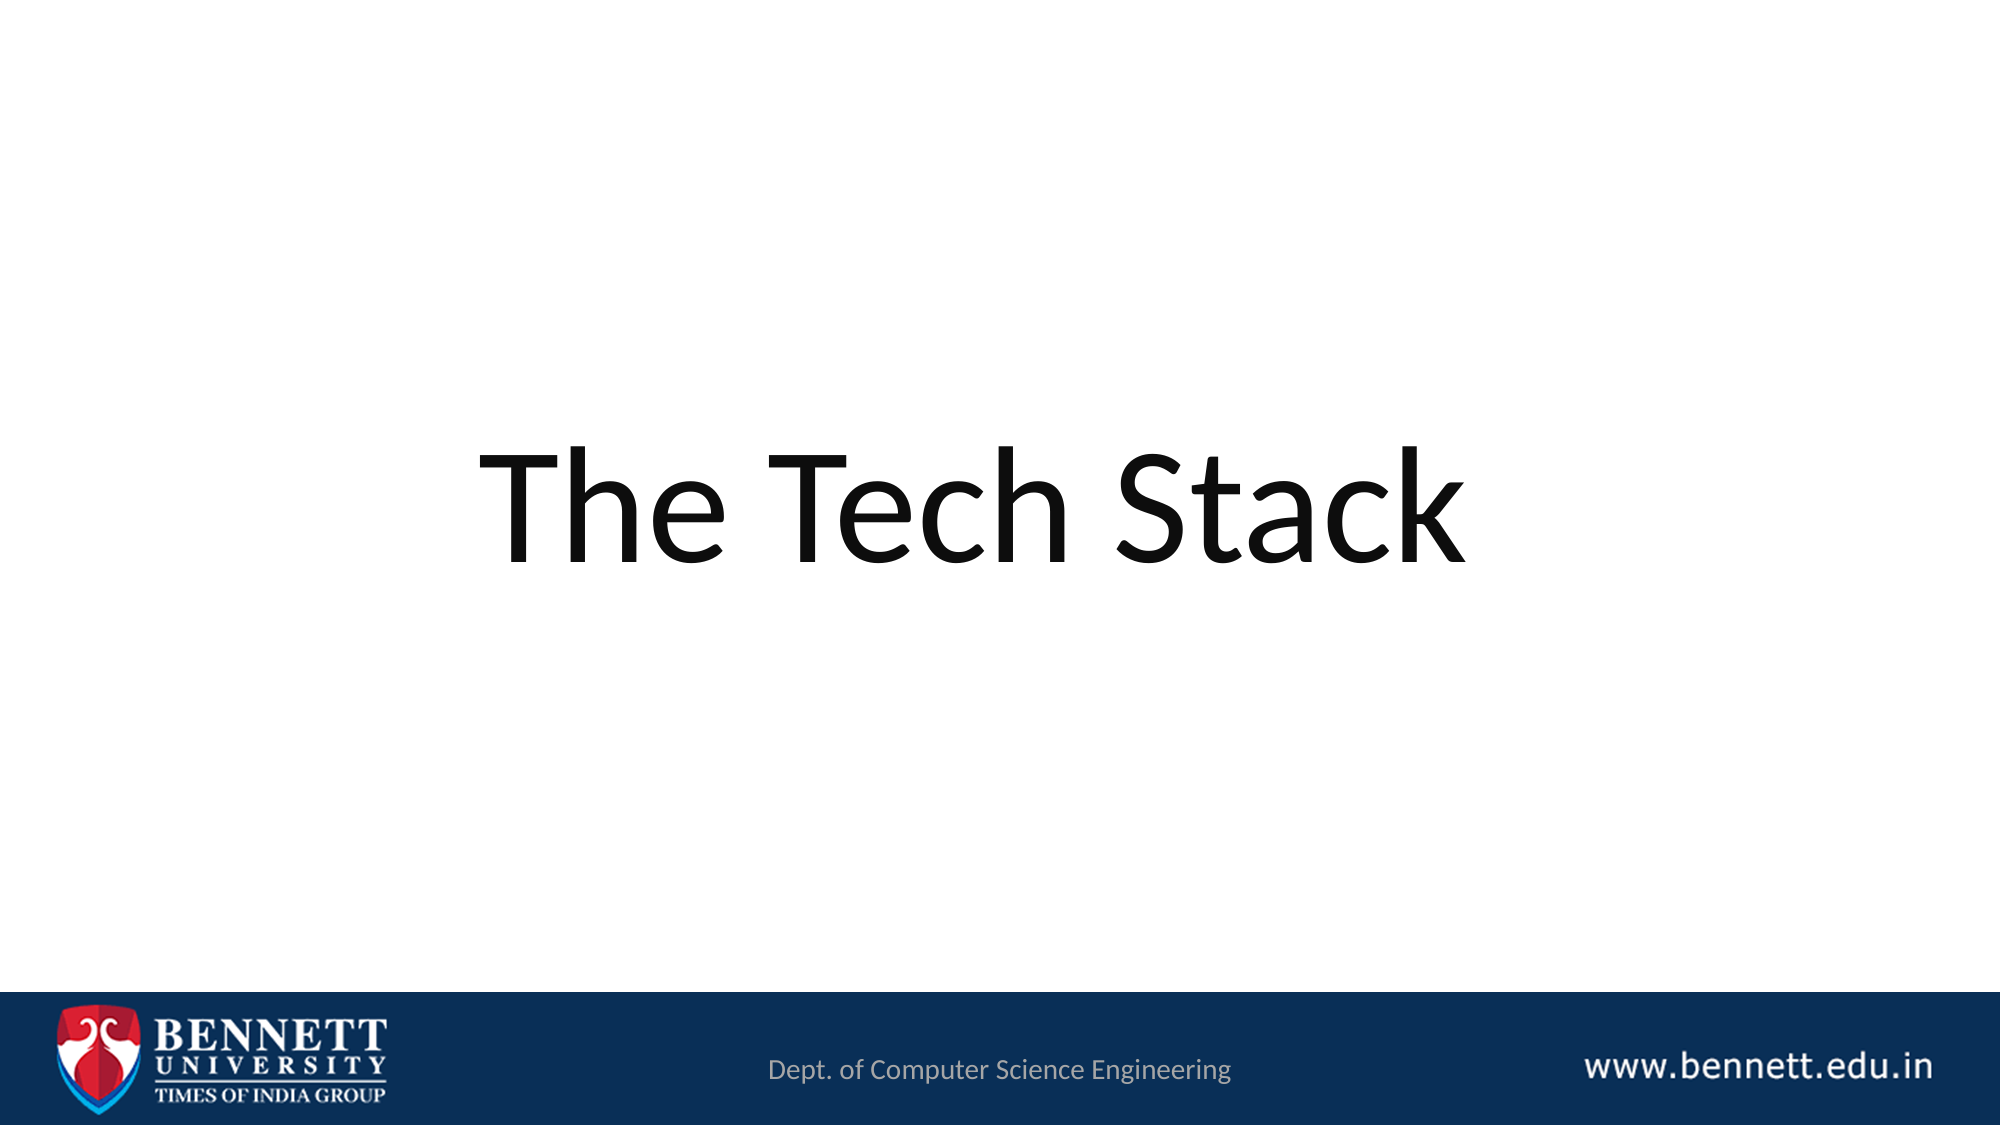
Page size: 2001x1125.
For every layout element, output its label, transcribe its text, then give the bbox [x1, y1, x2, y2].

picture [0, 992, 2000, 1125]
text_box The Tech Stack [463, 388, 1537, 604]
